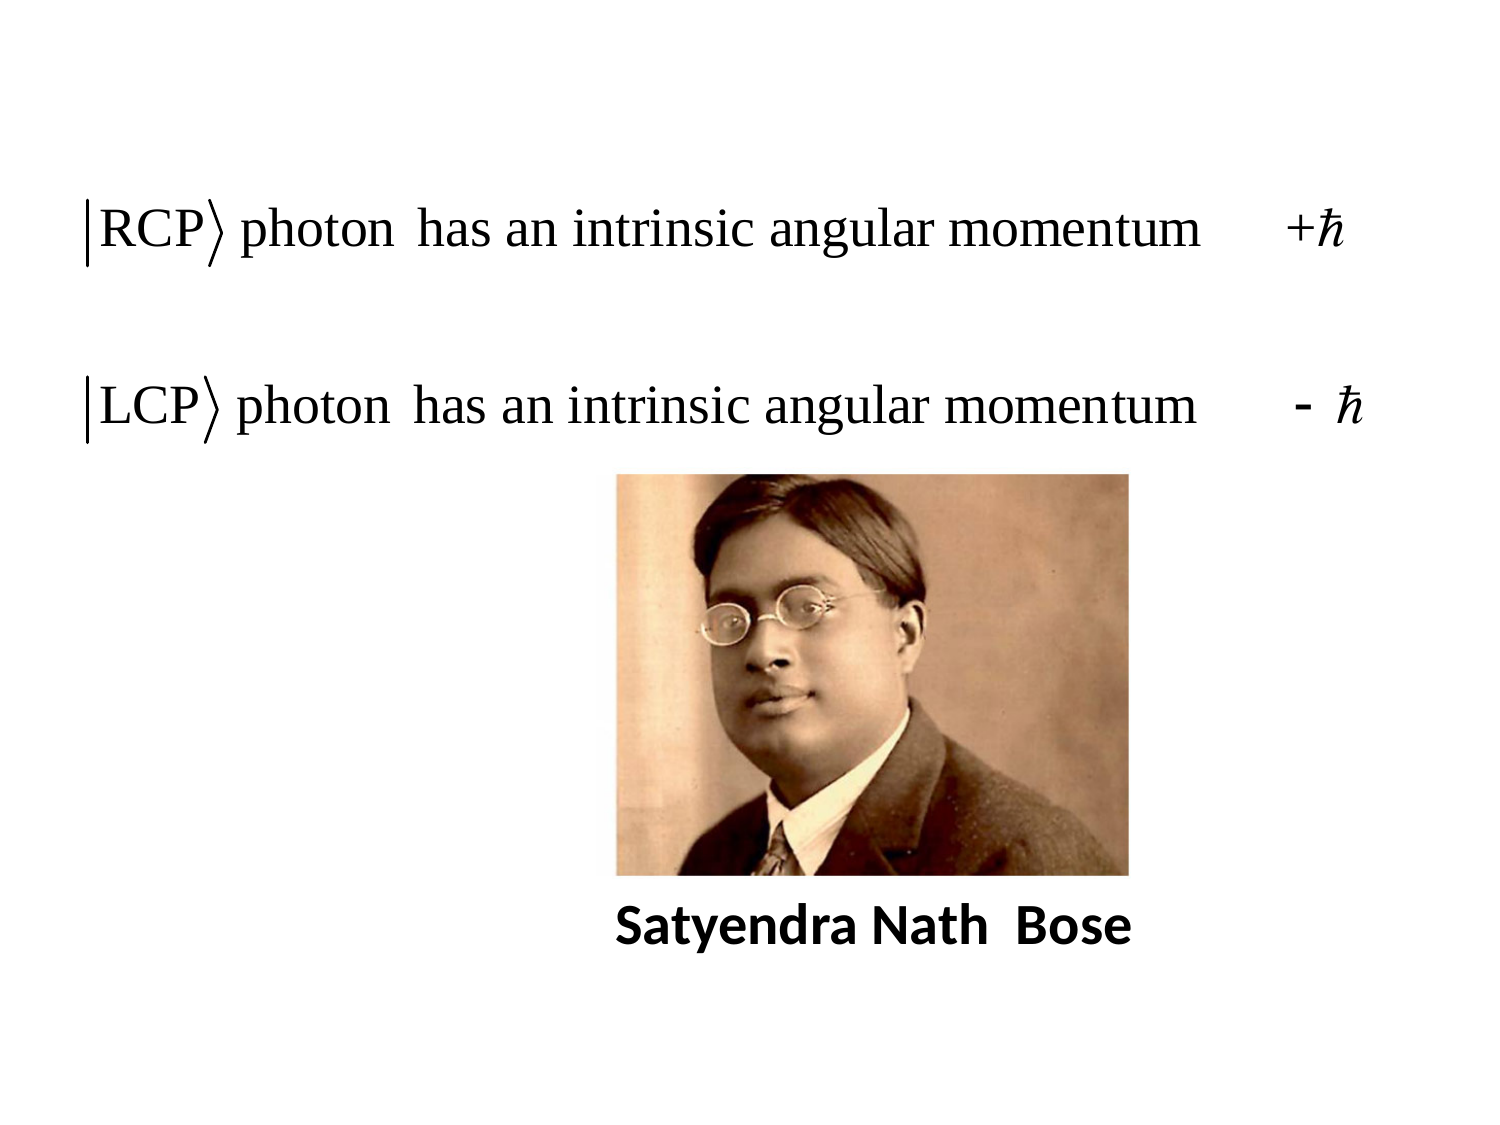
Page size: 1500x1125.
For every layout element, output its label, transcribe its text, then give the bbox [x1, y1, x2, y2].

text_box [76, 187, 1376, 457]
picture [596, 467, 1141, 884]
text_box Satyendra Nath Bose [596, 878, 1152, 964]
